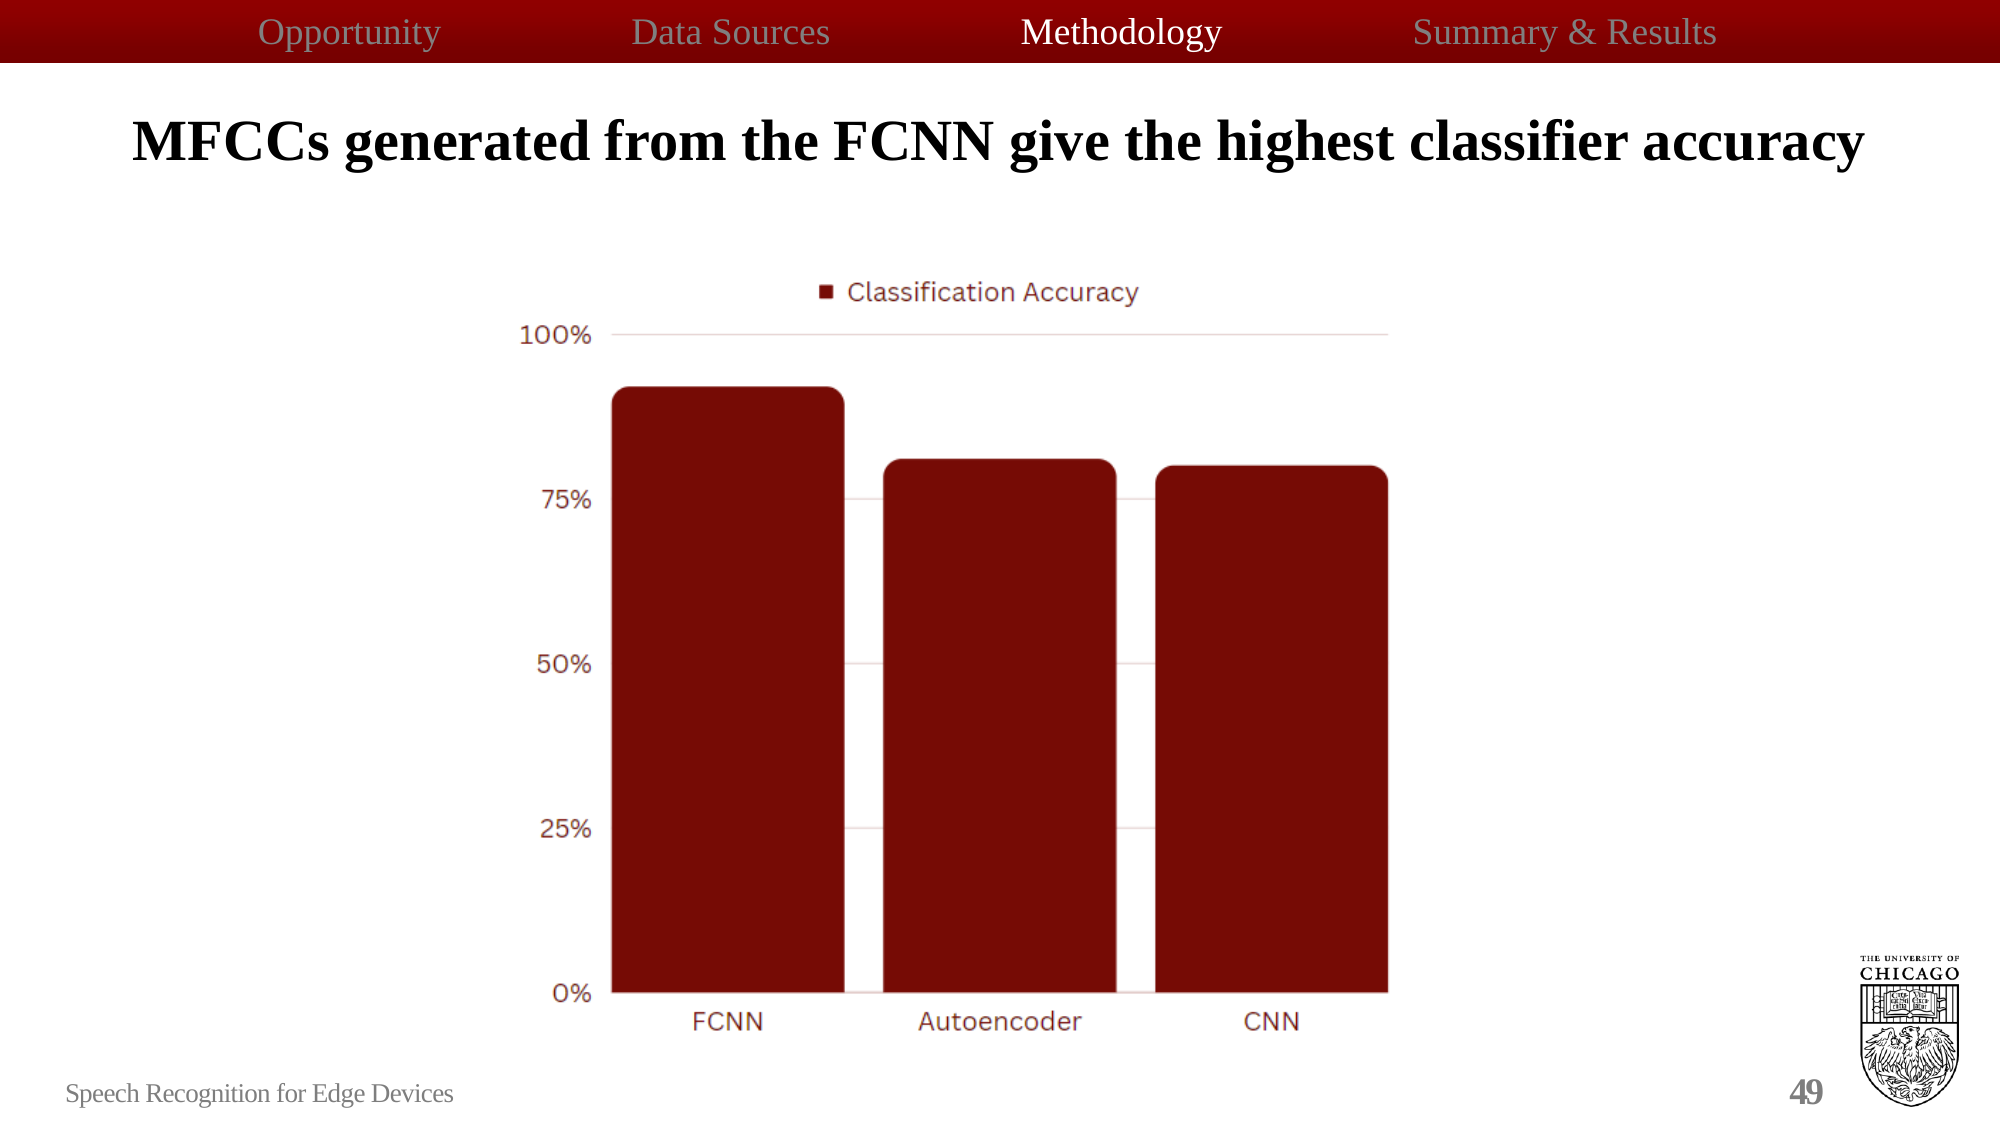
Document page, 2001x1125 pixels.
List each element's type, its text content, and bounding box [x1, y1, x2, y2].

text_box Opportunity Data Sources Methodology Summary & Results​ [242, 0, 1806, 60]
picture [0, 0, 2000, 63]
text_box MFCCs generated from the FCNN give the highest classifier accuracy [0, 94, 2000, 253]
text_box 49 [1783, 1069, 1831, 1112]
footer Speech Recognition for Edge Devices [62, 1077, 563, 1125]
picture [1853, 949, 1966, 1113]
picture [424, 239, 1479, 1069]
